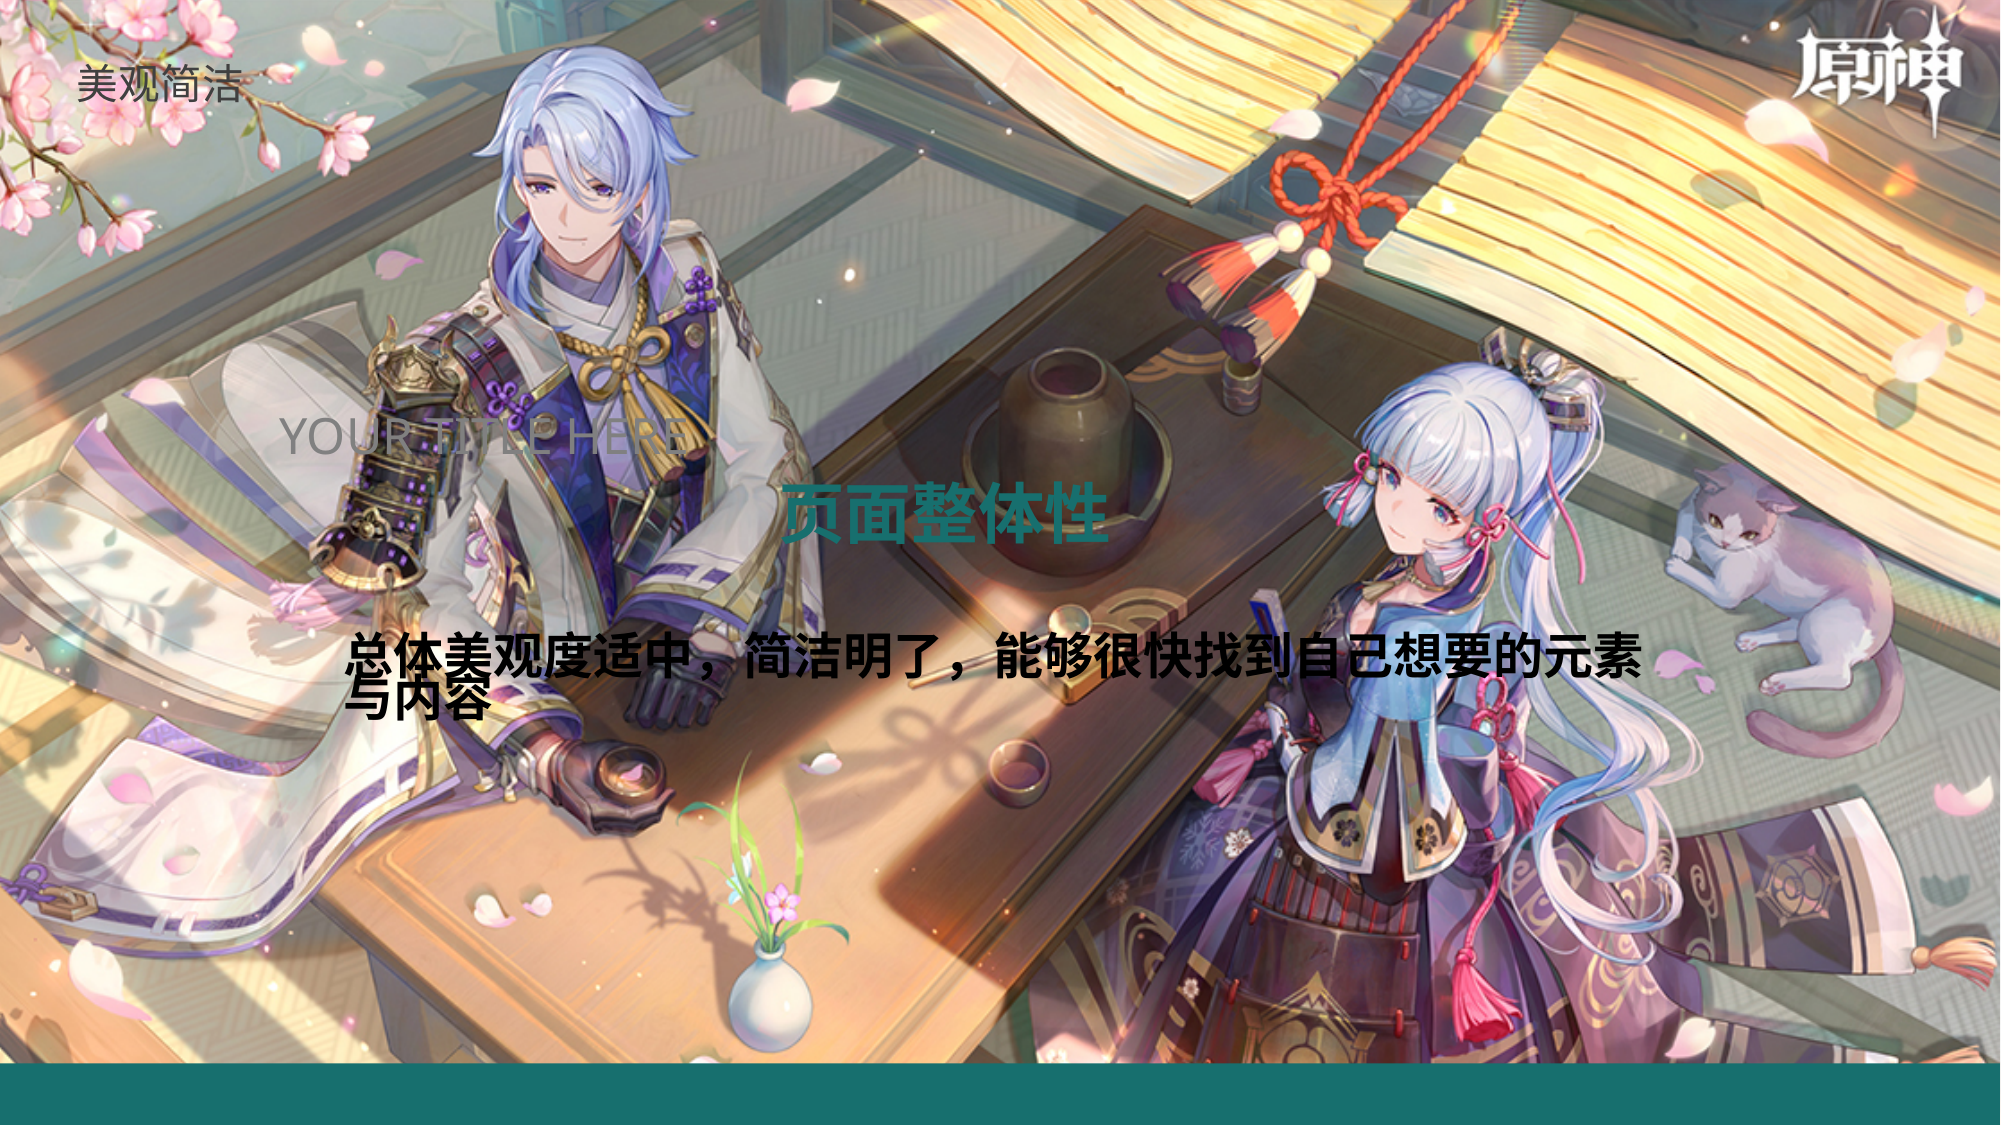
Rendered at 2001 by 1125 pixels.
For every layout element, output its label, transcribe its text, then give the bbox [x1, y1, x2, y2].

text_box 美观简洁 [62, 50, 412, 116]
text_box [0, 1062, 2000, 1125]
text_box YOUR TITLE HERE [264, 397, 787, 449]
text_box 页面整体性 [763, 471, 1237, 552]
text_box 总体美观度适中，简洁明了，能够很快找到自己想要的元素与内容 [328, 635, 1672, 734]
picture [0, 0, 2001, 1125]
